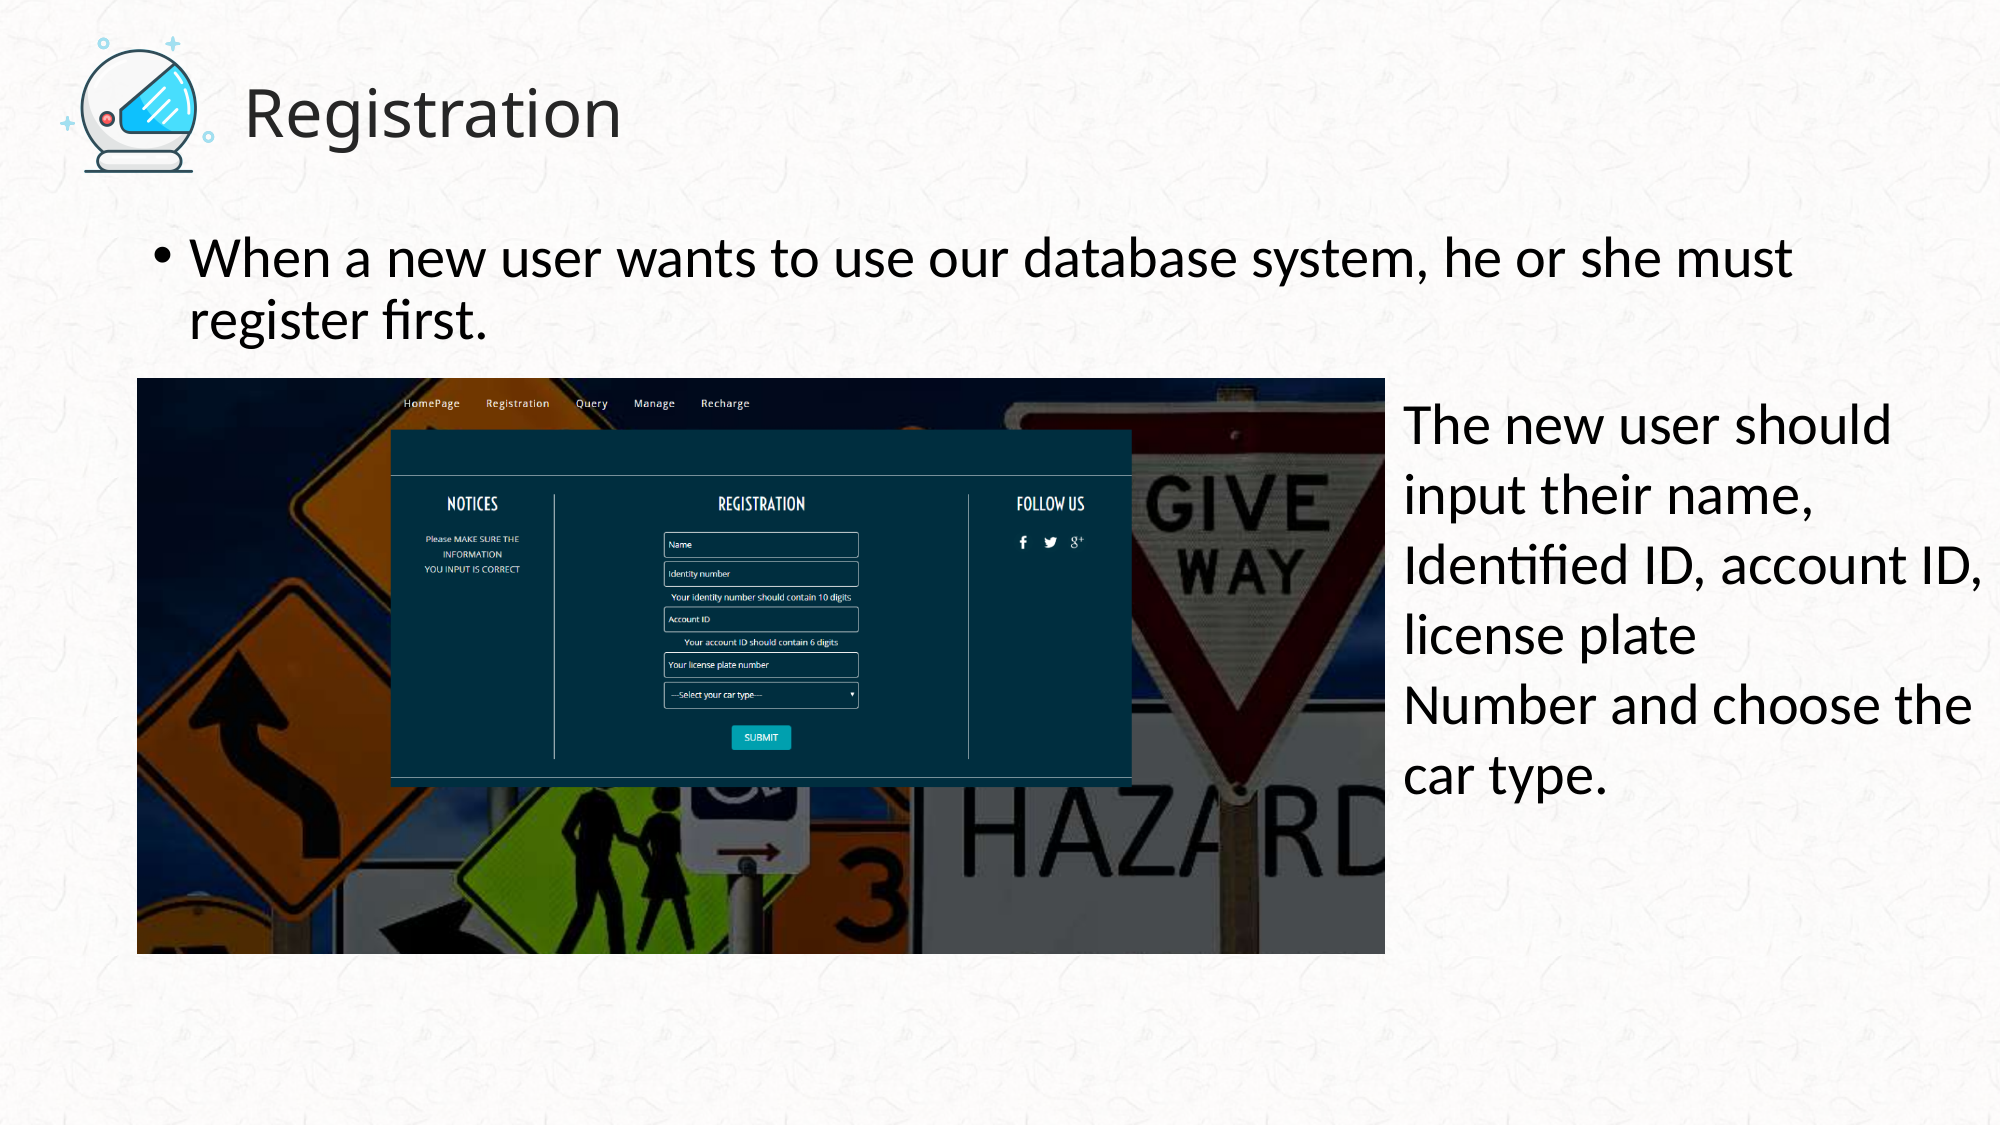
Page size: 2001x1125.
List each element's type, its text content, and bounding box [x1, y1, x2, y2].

picture [137, 378, 1385, 954]
text_box Registration [230, 63, 1080, 158]
picture [46, 19, 230, 203]
list When a new user wants to use our database system, he or she must register first. [137, 219, 1863, 933]
text_box The new user should input their name, Identified ID, account ID, license plate Number and choose the car type. [1388, 378, 2000, 814]
